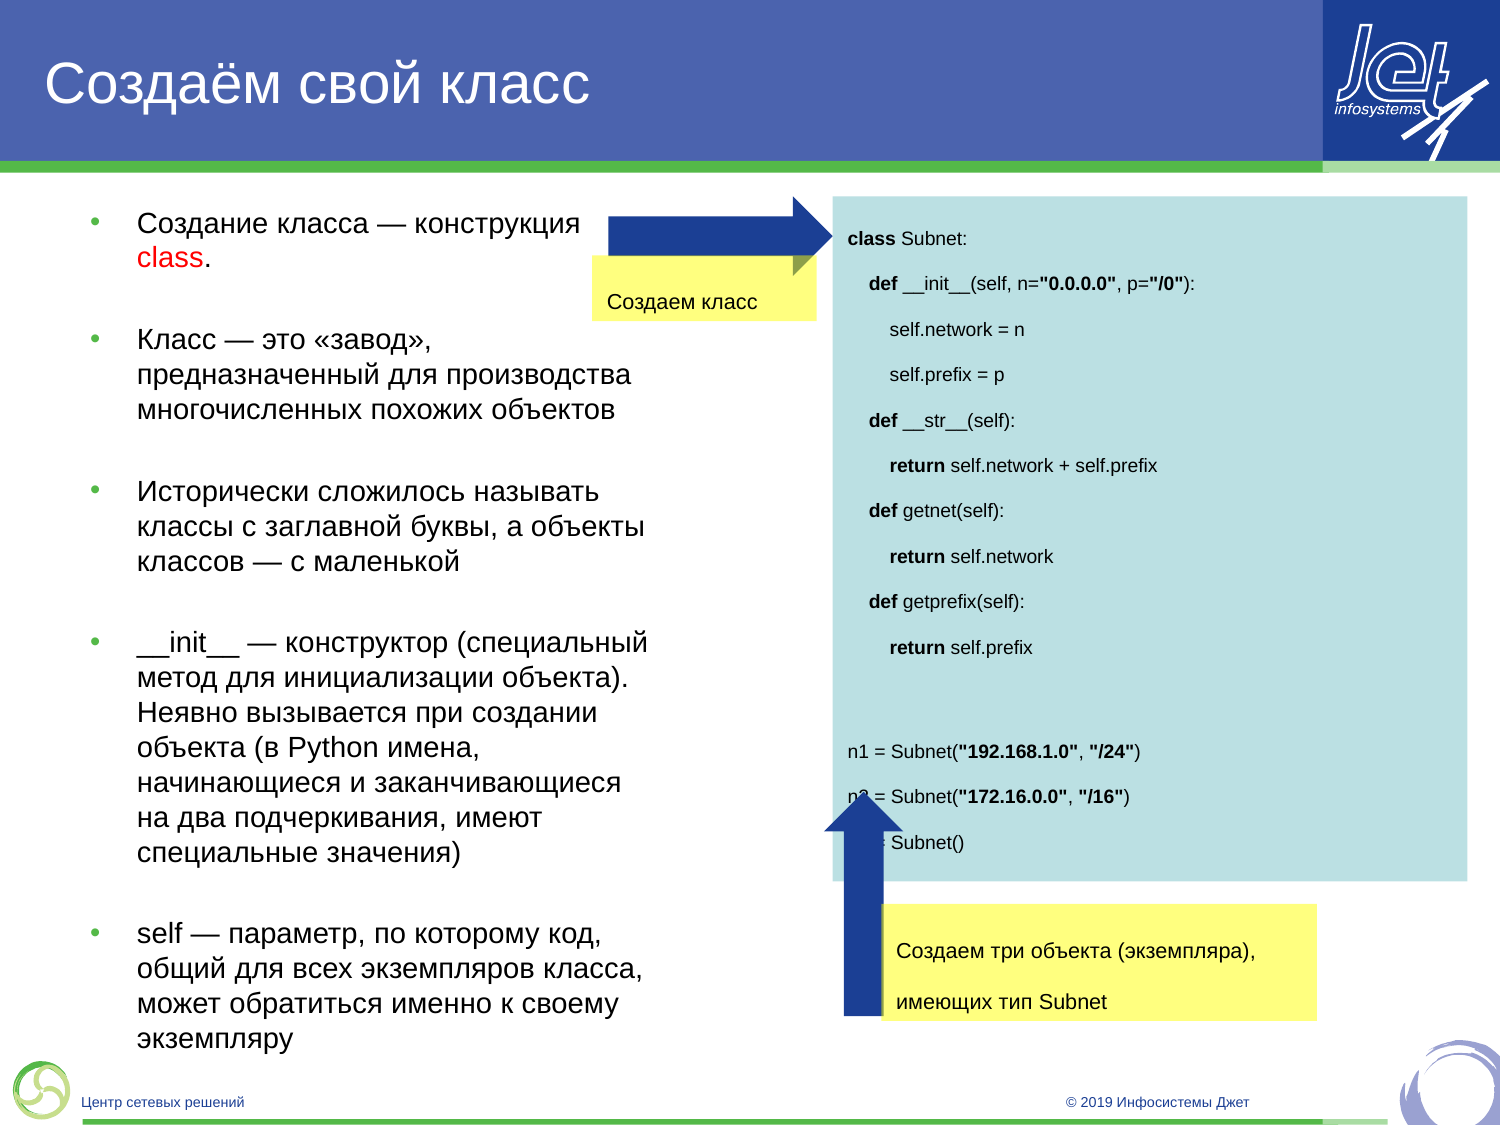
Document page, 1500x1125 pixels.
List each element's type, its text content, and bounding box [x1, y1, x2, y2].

text_box Создаем класс [592, 255, 817, 322]
list Создание класса — конструкция class. Класс — это «завод», предназначенный для производства многочисленных похожих объектов Исторически сложилось называть классы с заглавной буквы, а объекты классов — с маленькой __init__ — конструктор (специальный метод для инициализации объекта). Неявно вызывается при создании объекта (в Python имена, начинающиеся и заканчивающиеся на два подчеркивания, имеют специальные значения) self — параметр, по которому код, общий для всех экземпляров класса, может обратиться именно к своему экземпляру [75, 196, 668, 1059]
text_box class Subnet: def __init__(self, n="0.0.0.0", p="/0"): self.network = n self.prefix = p def __str__(self): return self.network + self.prefix def getnet(self): return self.network def getprefix(self): return self.prefix n1 = Subnet("192.168.1.0", "/24") n2 = Subnet("172.16.0.0", "/16") n3 = Subnet() [832, 196, 1468, 882]
title Создаём свой класс [29, 21, 1294, 140]
text_box [823, 791, 904, 1017]
text_box [608, 196, 833, 255]
text_box Создаем три объекта (экземпляра), имеющих тип Subnet [881, 903, 1317, 1021]
